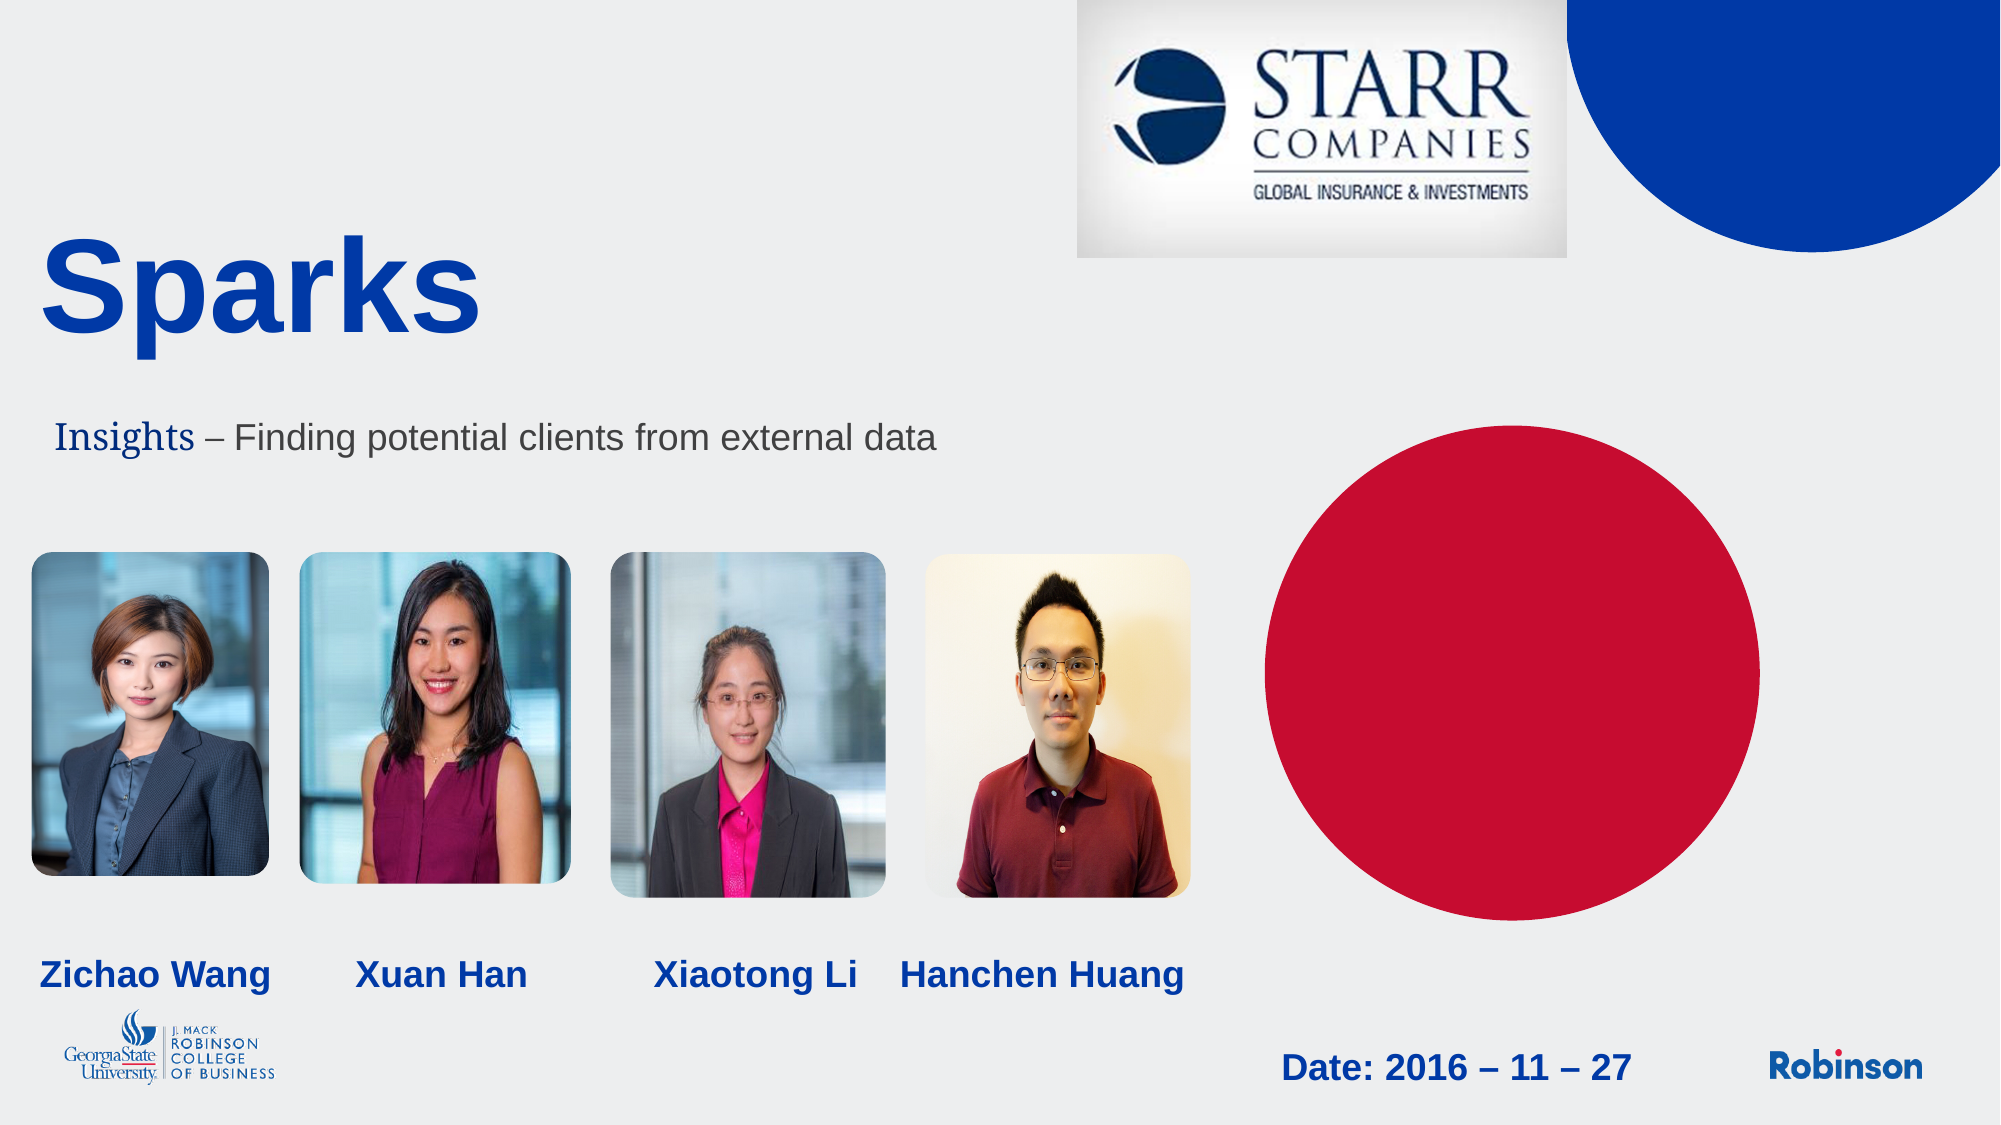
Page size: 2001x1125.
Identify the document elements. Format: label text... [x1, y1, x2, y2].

picture [299, 552, 571, 884]
picture [64, 1018, 276, 1085]
picture [1077, 0, 1567, 258]
picture [925, 554, 1191, 898]
subtitle Zichao Wang Xuan Han Xiaotong Li Hanchen Huang [39, 949, 1540, 1006]
list Date: 2016 – 11 – 27 [1281, 1042, 2000, 1094]
text_box [31, 962, 1532, 1018]
picture [610, 552, 886, 898]
text_box Insights – Finding potential clients from external data [39, 405, 1374, 466]
title Sparks [39, 0, 1540, 359]
picture [31, 552, 270, 876]
